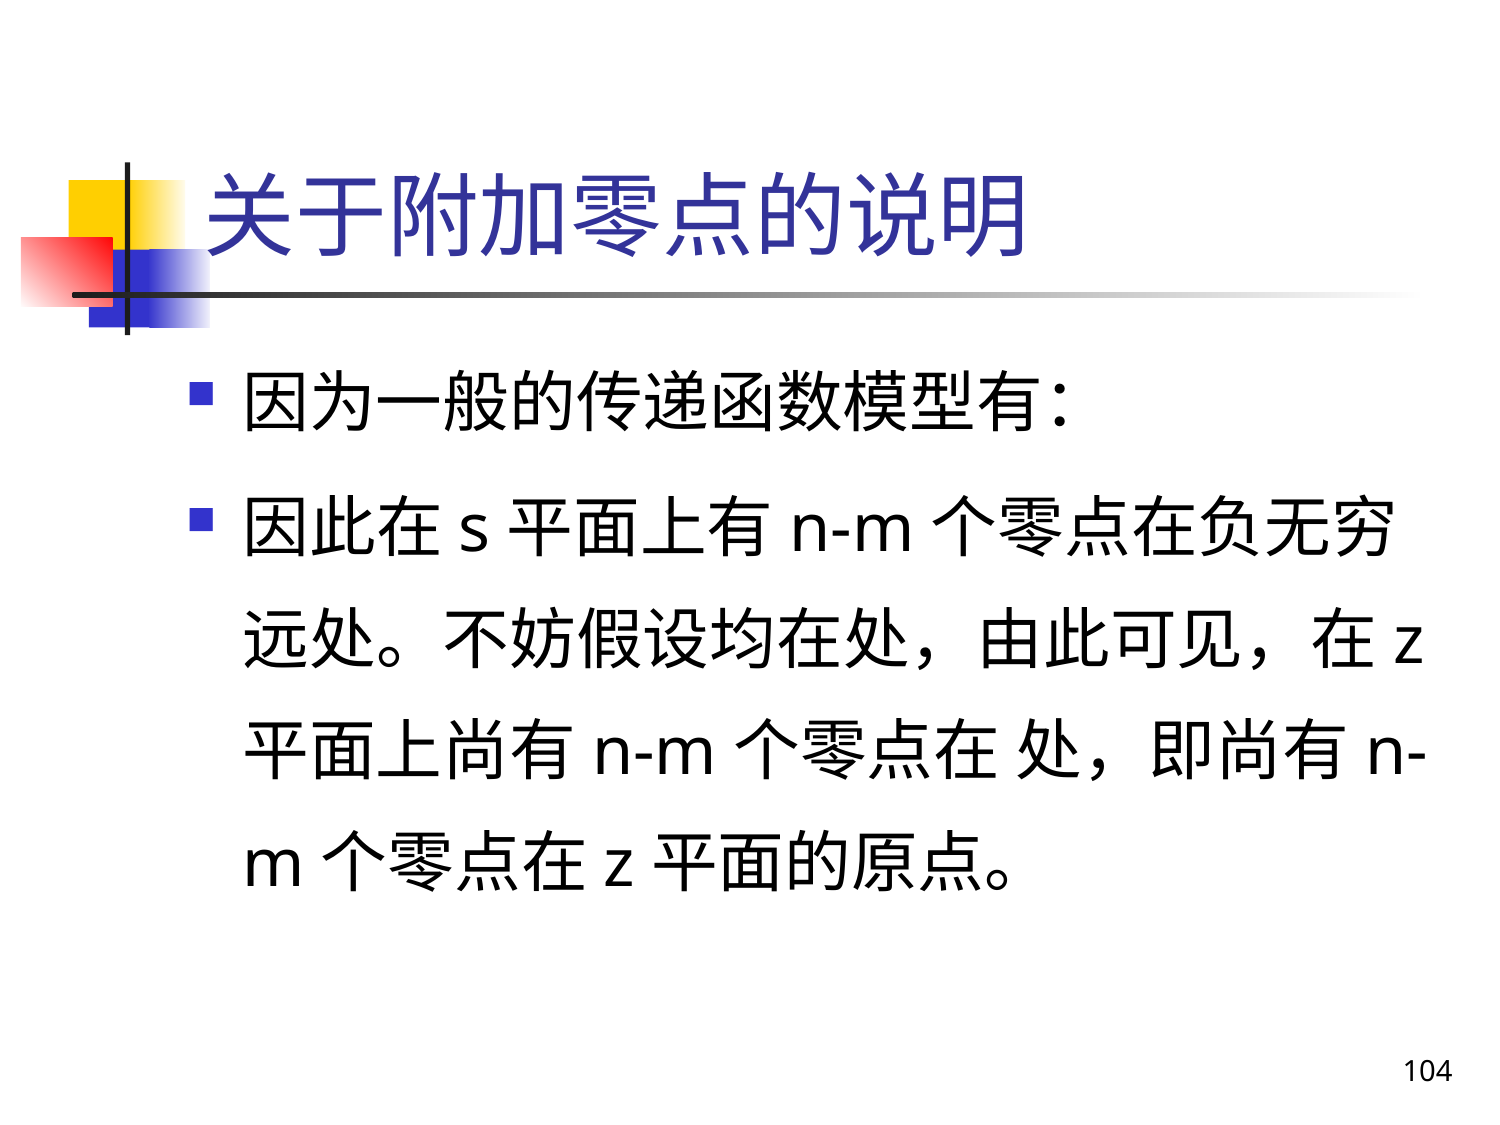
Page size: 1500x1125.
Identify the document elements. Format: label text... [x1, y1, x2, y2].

title 关于附加零点的说明 [188, 35, 1468, 275]
slide_number 104 [1155, 1024, 1468, 1100]
